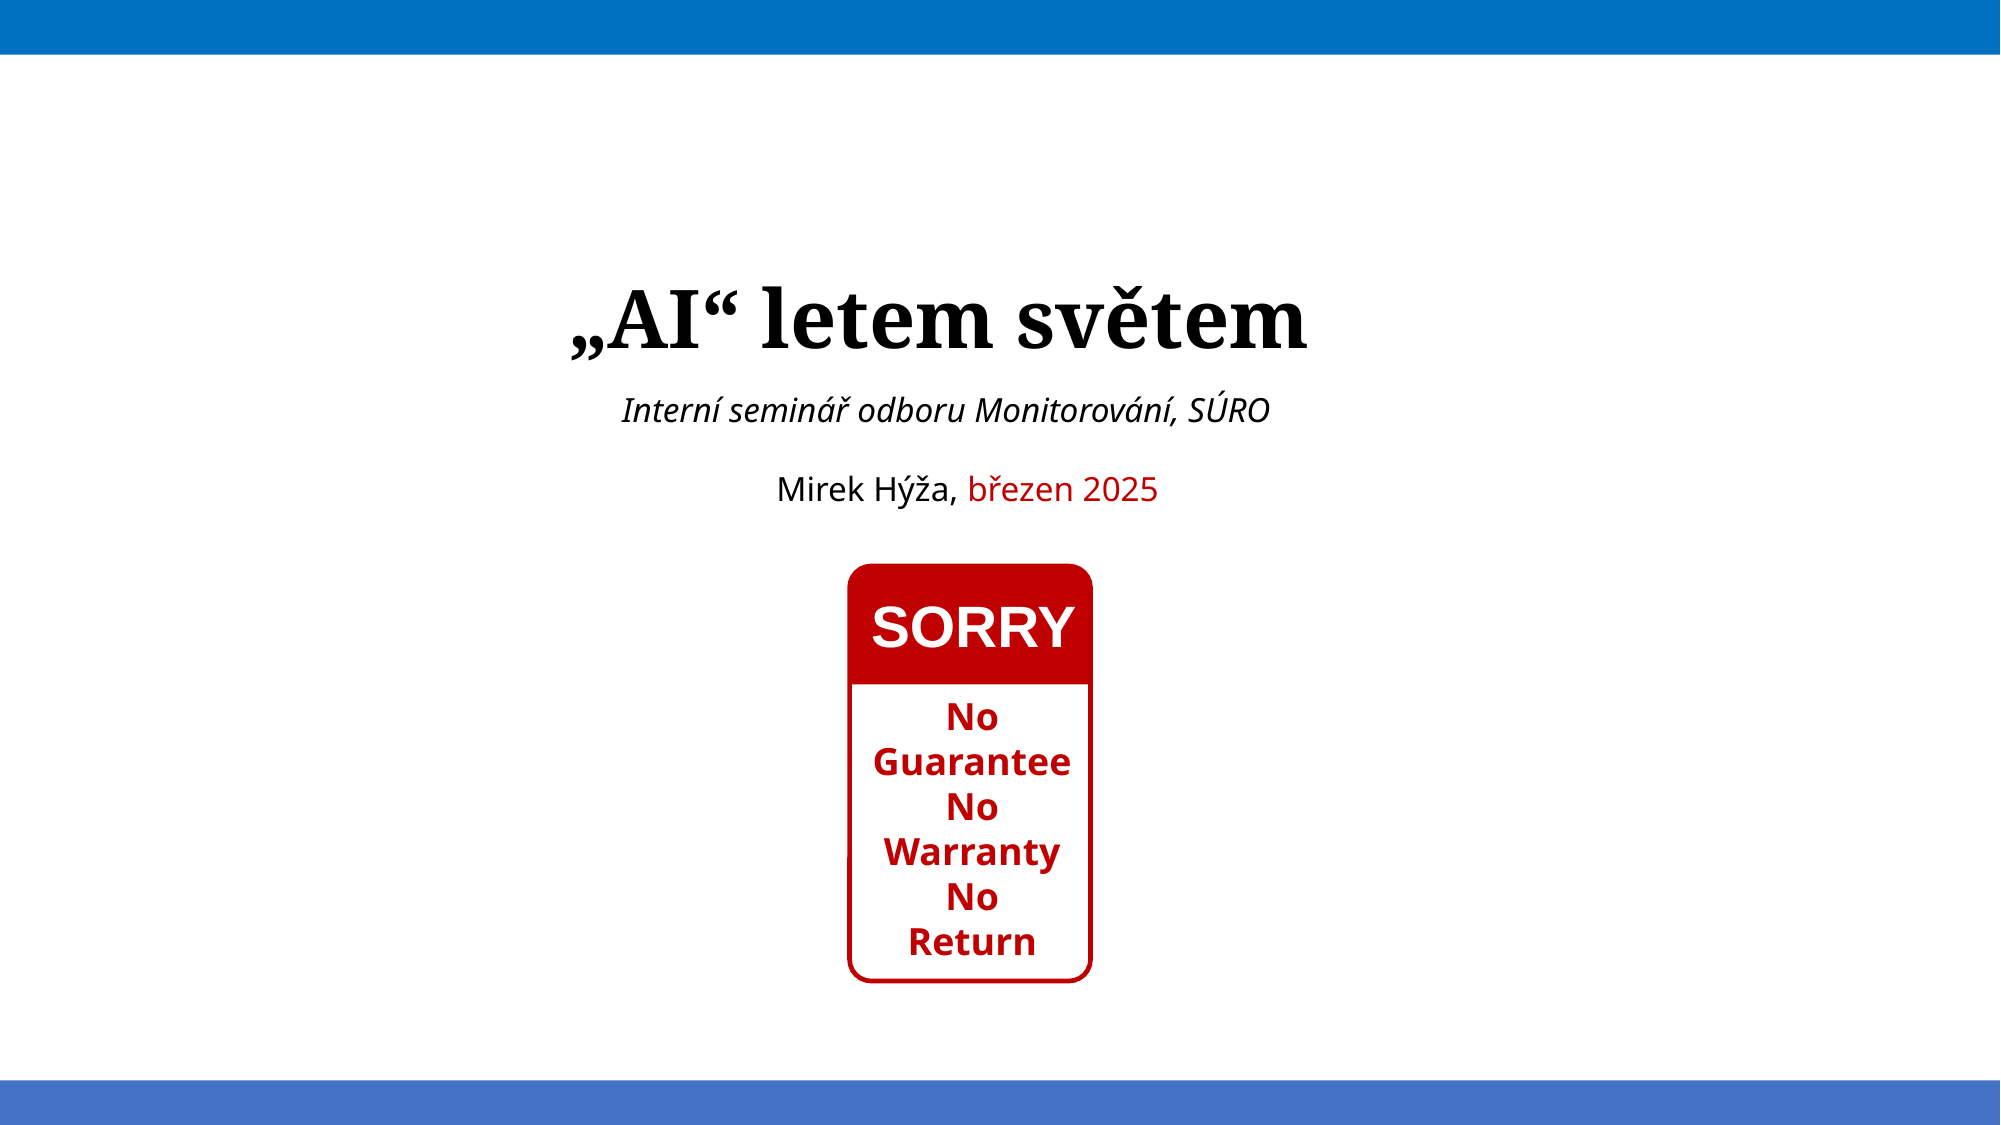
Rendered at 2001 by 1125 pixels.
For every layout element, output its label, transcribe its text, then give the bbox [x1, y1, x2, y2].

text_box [848, 565, 1097, 981]
title „AI“ letem světem [497, 215, 1381, 374]
text_box [0, 1079, 2000, 1125]
subtitle Mirek Hýža, březen 2025 [761, 465, 1250, 517]
text_box Interní seminář odboru Monitorování, SÚRO [607, 382, 1520, 437]
text_box [0, 0, 2000, 56]
